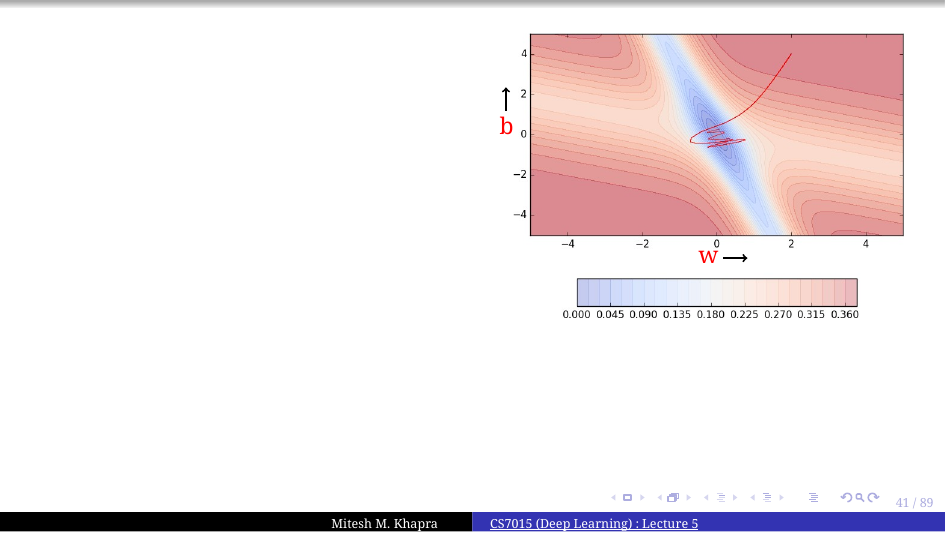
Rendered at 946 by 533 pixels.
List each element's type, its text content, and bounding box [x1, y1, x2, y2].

picture [513, 32, 904, 319]
picture [0, 0, 945, 8]
text_box 41 / 89 [893, 493, 942, 510]
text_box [0, 511, 946, 532]
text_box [501, 87, 747, 263]
